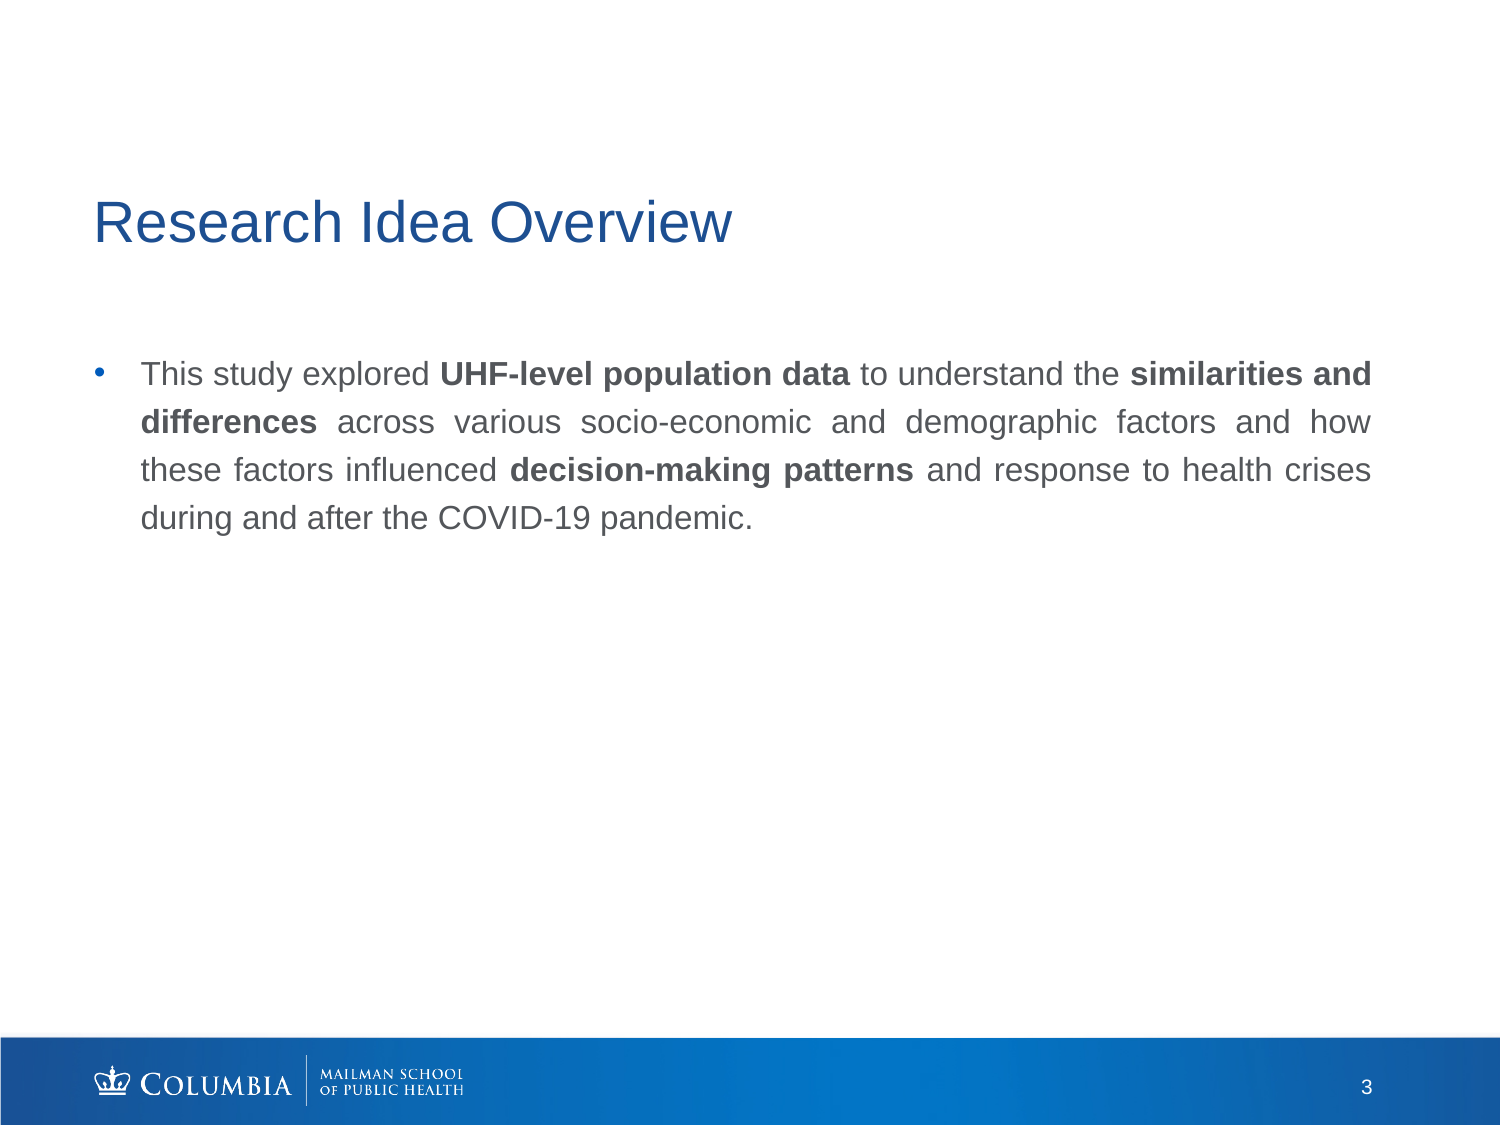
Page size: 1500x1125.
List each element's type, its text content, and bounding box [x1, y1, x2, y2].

slide_number 3 [1037, 1056, 1388, 1116]
title Research Idea Overview [93, 120, 1388, 263]
picture [0, 1, 1500, 1125]
list This study explored UHF-level population data to understand the similarities and differences across various socio-economic and demographic factors and how these factors influenced decision-making patterns and response to health crises during and after the COVID-19 pandemic. [93, 284, 1388, 987]
